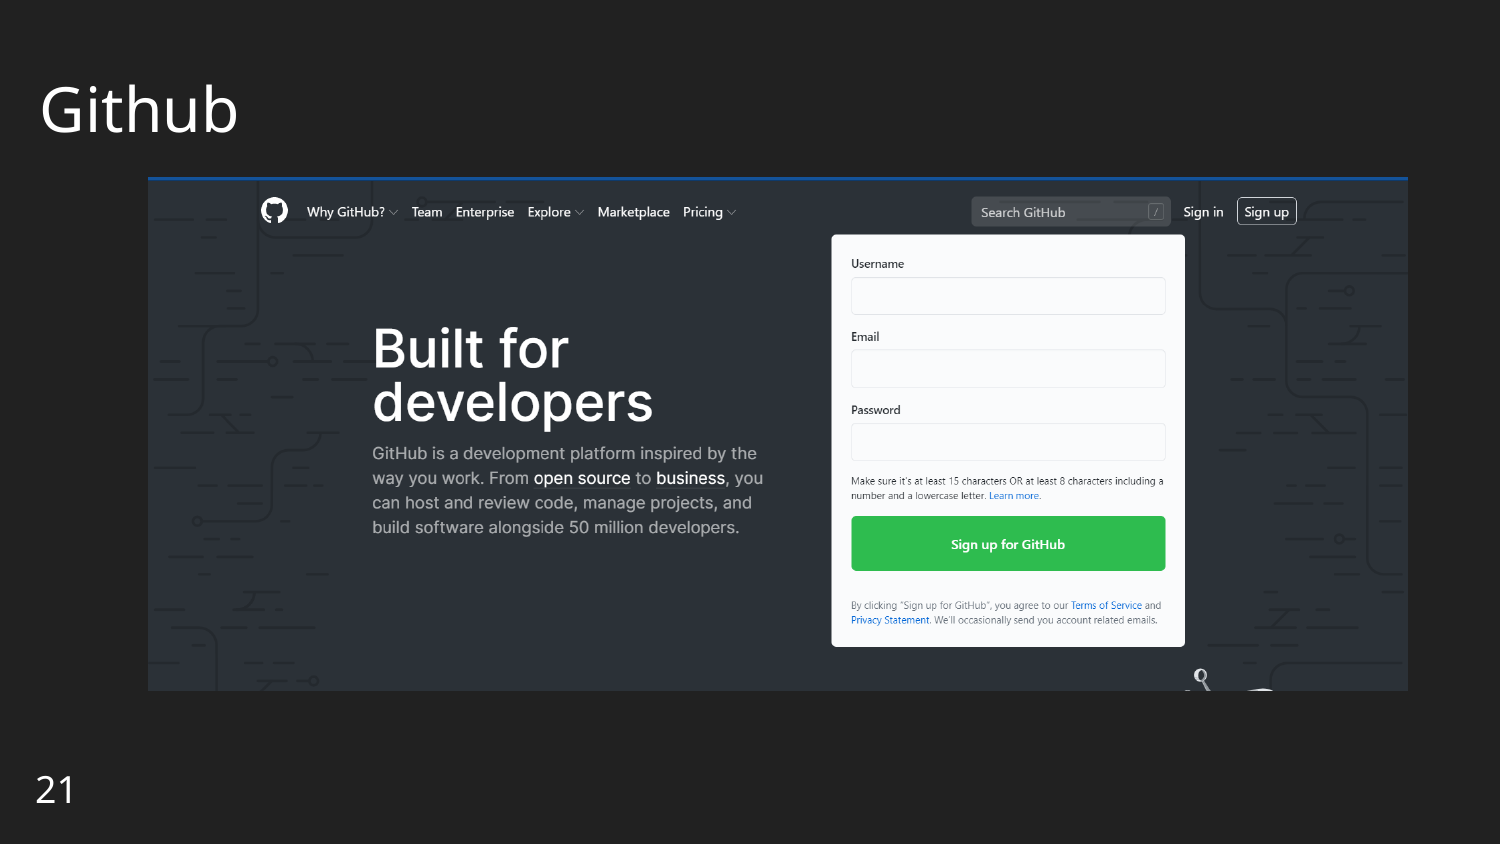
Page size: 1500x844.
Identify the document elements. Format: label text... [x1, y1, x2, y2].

title 21 [20, 743, 124, 827]
title Github [24, 14, 1420, 160]
picture [148, 177, 1408, 691]
